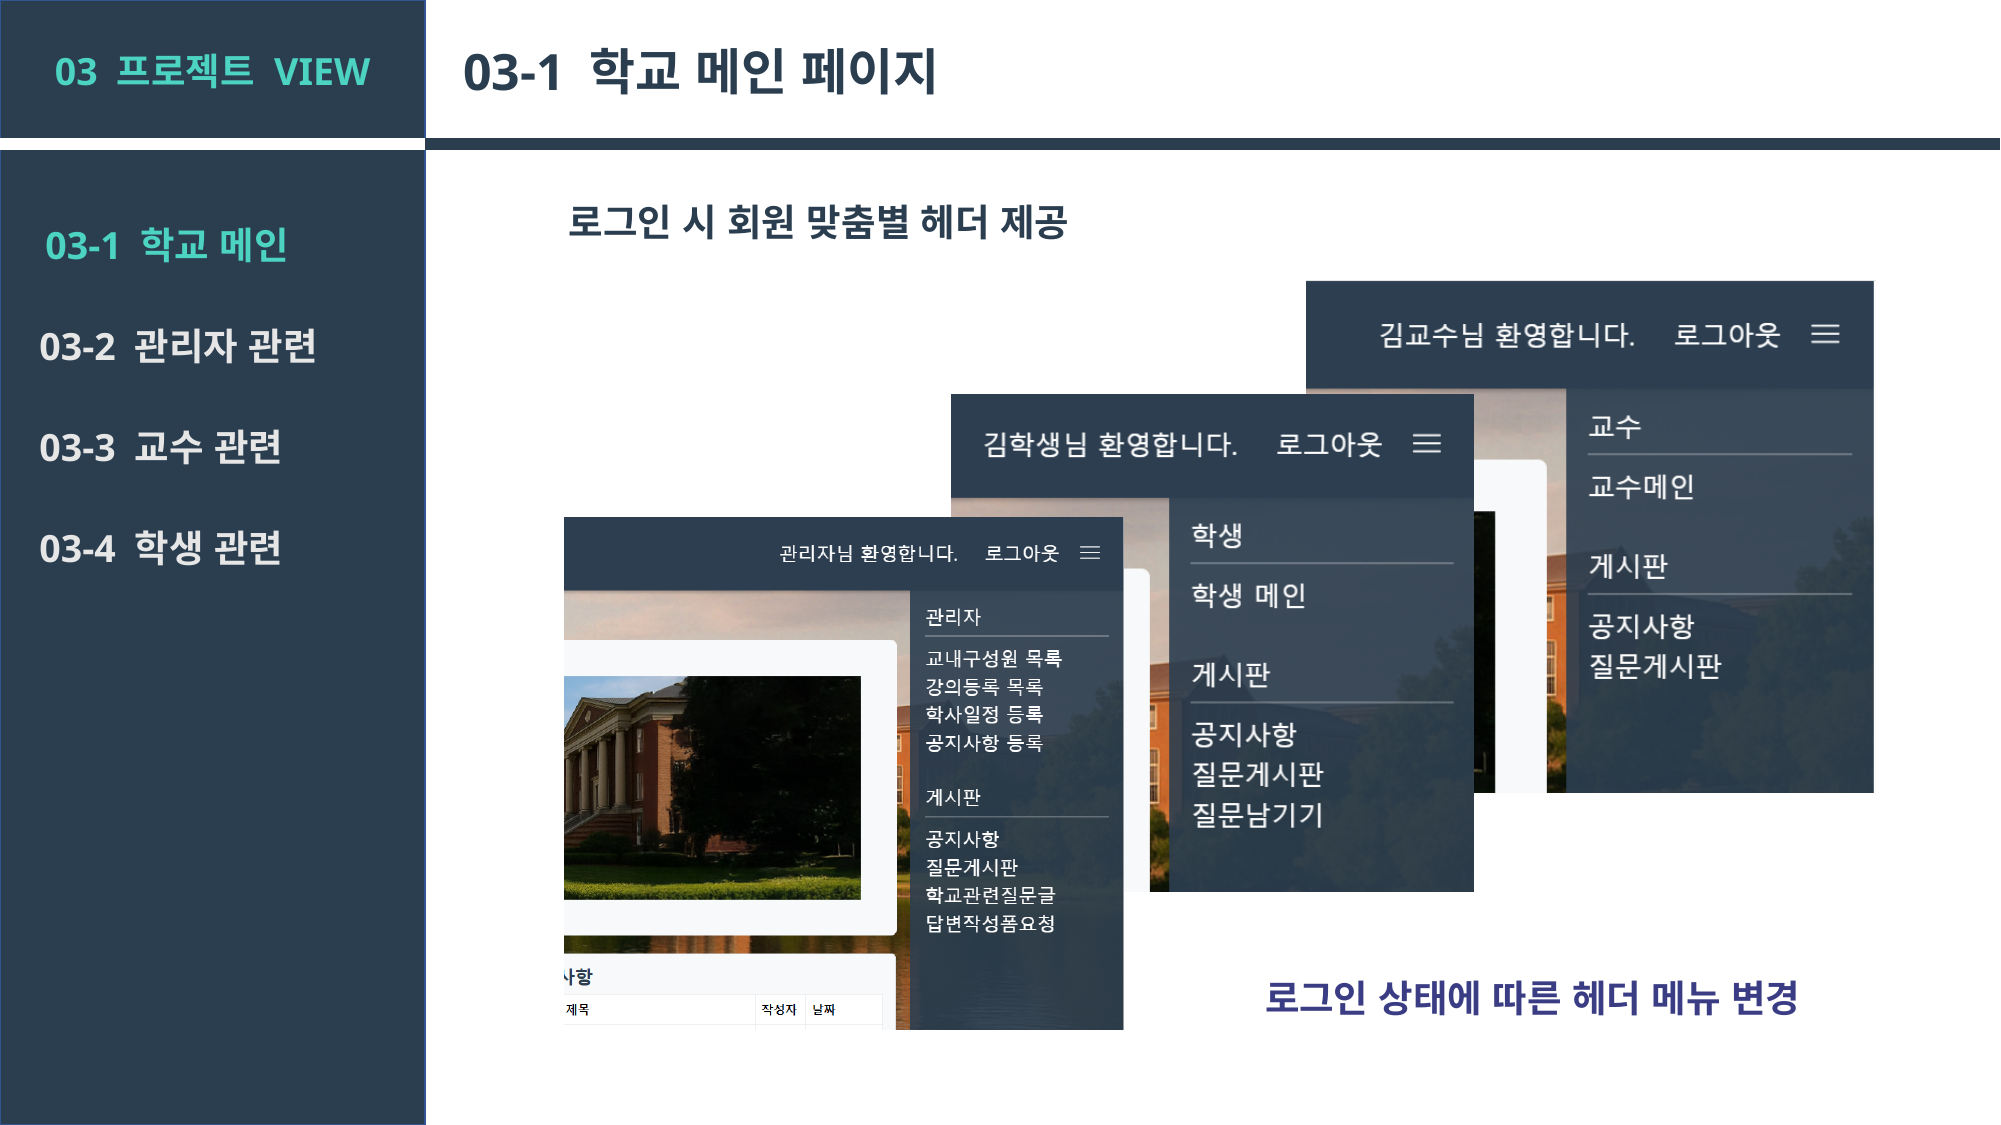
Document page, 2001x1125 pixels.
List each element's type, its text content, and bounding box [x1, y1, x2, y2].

text_box [0, 150, 426, 1125]
text_box 03-4 학생 관련 [24, 517, 389, 578]
text_box 03-1 학교 메인 페이지 [448, 32, 1964, 108]
text_box 03 프로젝트 VIEW [36, 40, 389, 101]
text_box 로그인 상태에 따른 헤더 메뉴 변경 [1250, 967, 2000, 1028]
text_box 03-2 관리자 관련 [24, 315, 389, 376]
text_box [0, 0, 426, 138]
text_box 03-3 교수 관련 [24, 416, 389, 477]
text_box 로그인 시 회원 맞춤별 헤더 제공 [554, 191, 1272, 252]
picture [564, 280, 1876, 1030]
text_box 03-1 학교 메인 [30, 214, 395, 275]
